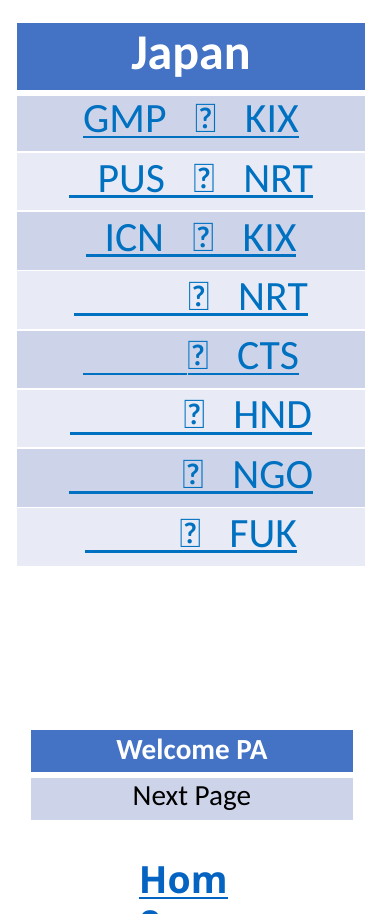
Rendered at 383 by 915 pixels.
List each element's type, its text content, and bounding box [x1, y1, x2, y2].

table_cell PUS 🛫 NRT [17, 153, 365, 210]
table_cell 🛫 CTS [17, 331, 365, 388]
table_header Welcome PA [31, 730, 353, 772]
table_header Japan [17, 23, 365, 90]
table_cell 🛫 FUK [17, 508, 365, 566]
table_cell 🛫 NGO [17, 449, 365, 507]
table_cell GMP 🛫 KIX [17, 96, 365, 151]
table_cell Next Page [31, 778, 353, 820]
table_cell ICN 🛫 KIX [17, 212, 365, 270]
table_cell 🛫 HND [17, 390, 365, 447]
table_cell 🛫 NRT [17, 271, 365, 329]
text_box Home [138, 856, 245, 908]
